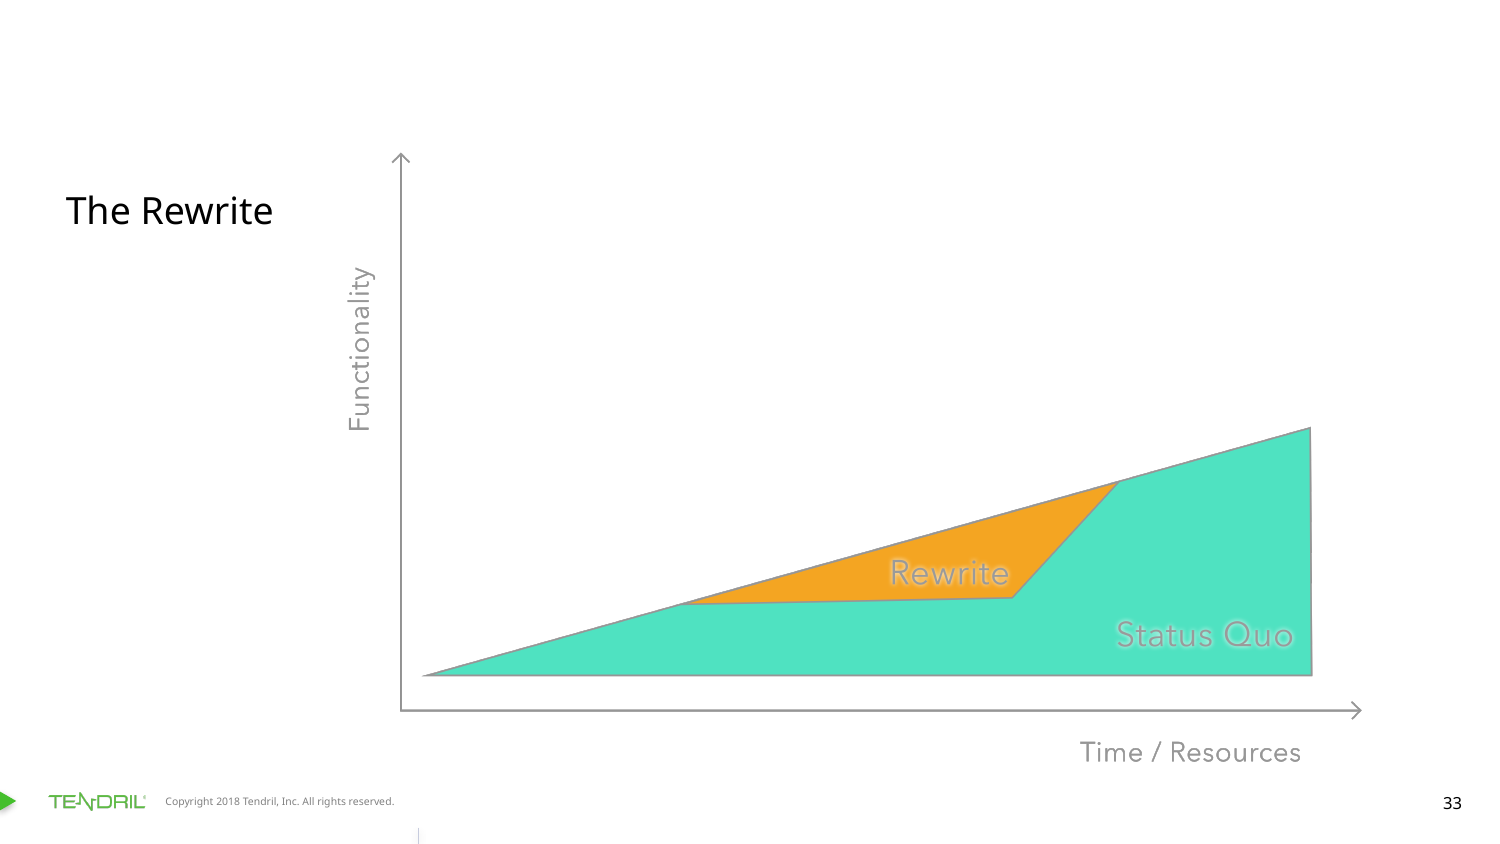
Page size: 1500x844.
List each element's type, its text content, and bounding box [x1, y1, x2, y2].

slide_number 33 [1423, 782, 1483, 827]
picture [280, 79, 1424, 799]
list The Rewrite [50, 178, 275, 643]
